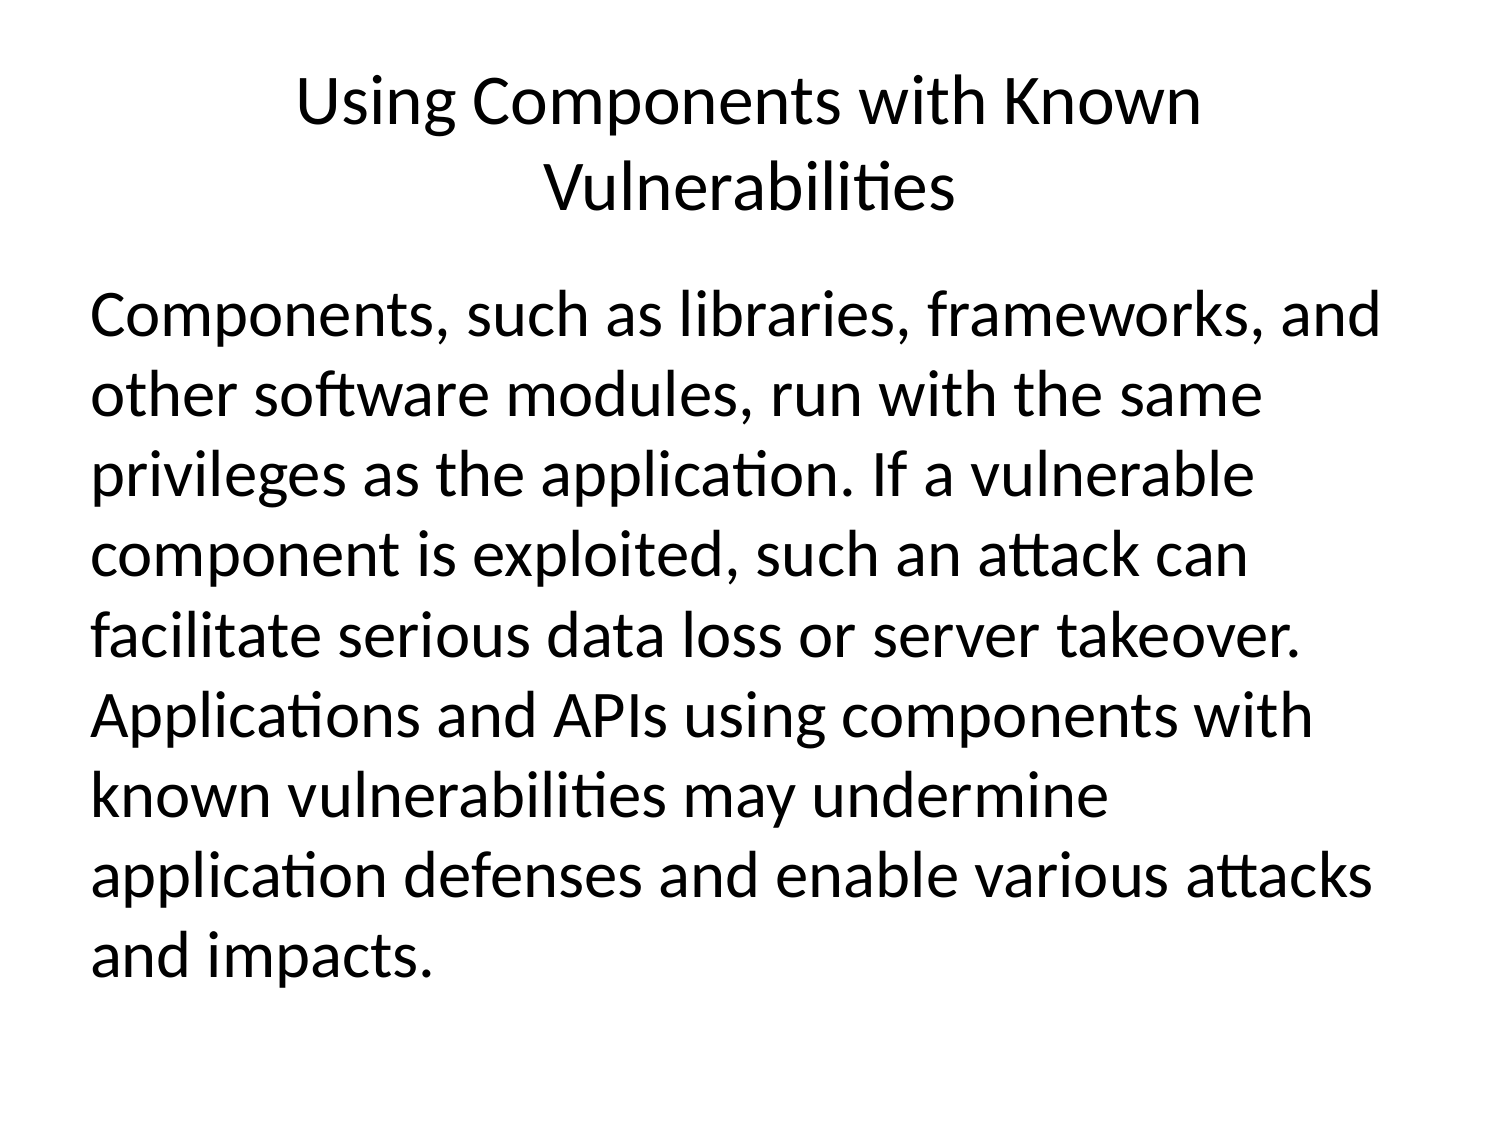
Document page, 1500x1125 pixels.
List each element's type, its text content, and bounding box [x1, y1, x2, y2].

list Components, such as libraries, frameworks, and other software modules, run with the same privileges as the application. If a vulnerable component is exploited, such an attack can facilitate serious data loss or server takeover. Applications and APIs using components with known vulnerabilities may undermine application defenses and enable various attacks and impacts. [75, 262, 1425, 1005]
title Using Components with Known Vulnerabilities [75, 45, 1425, 233]
